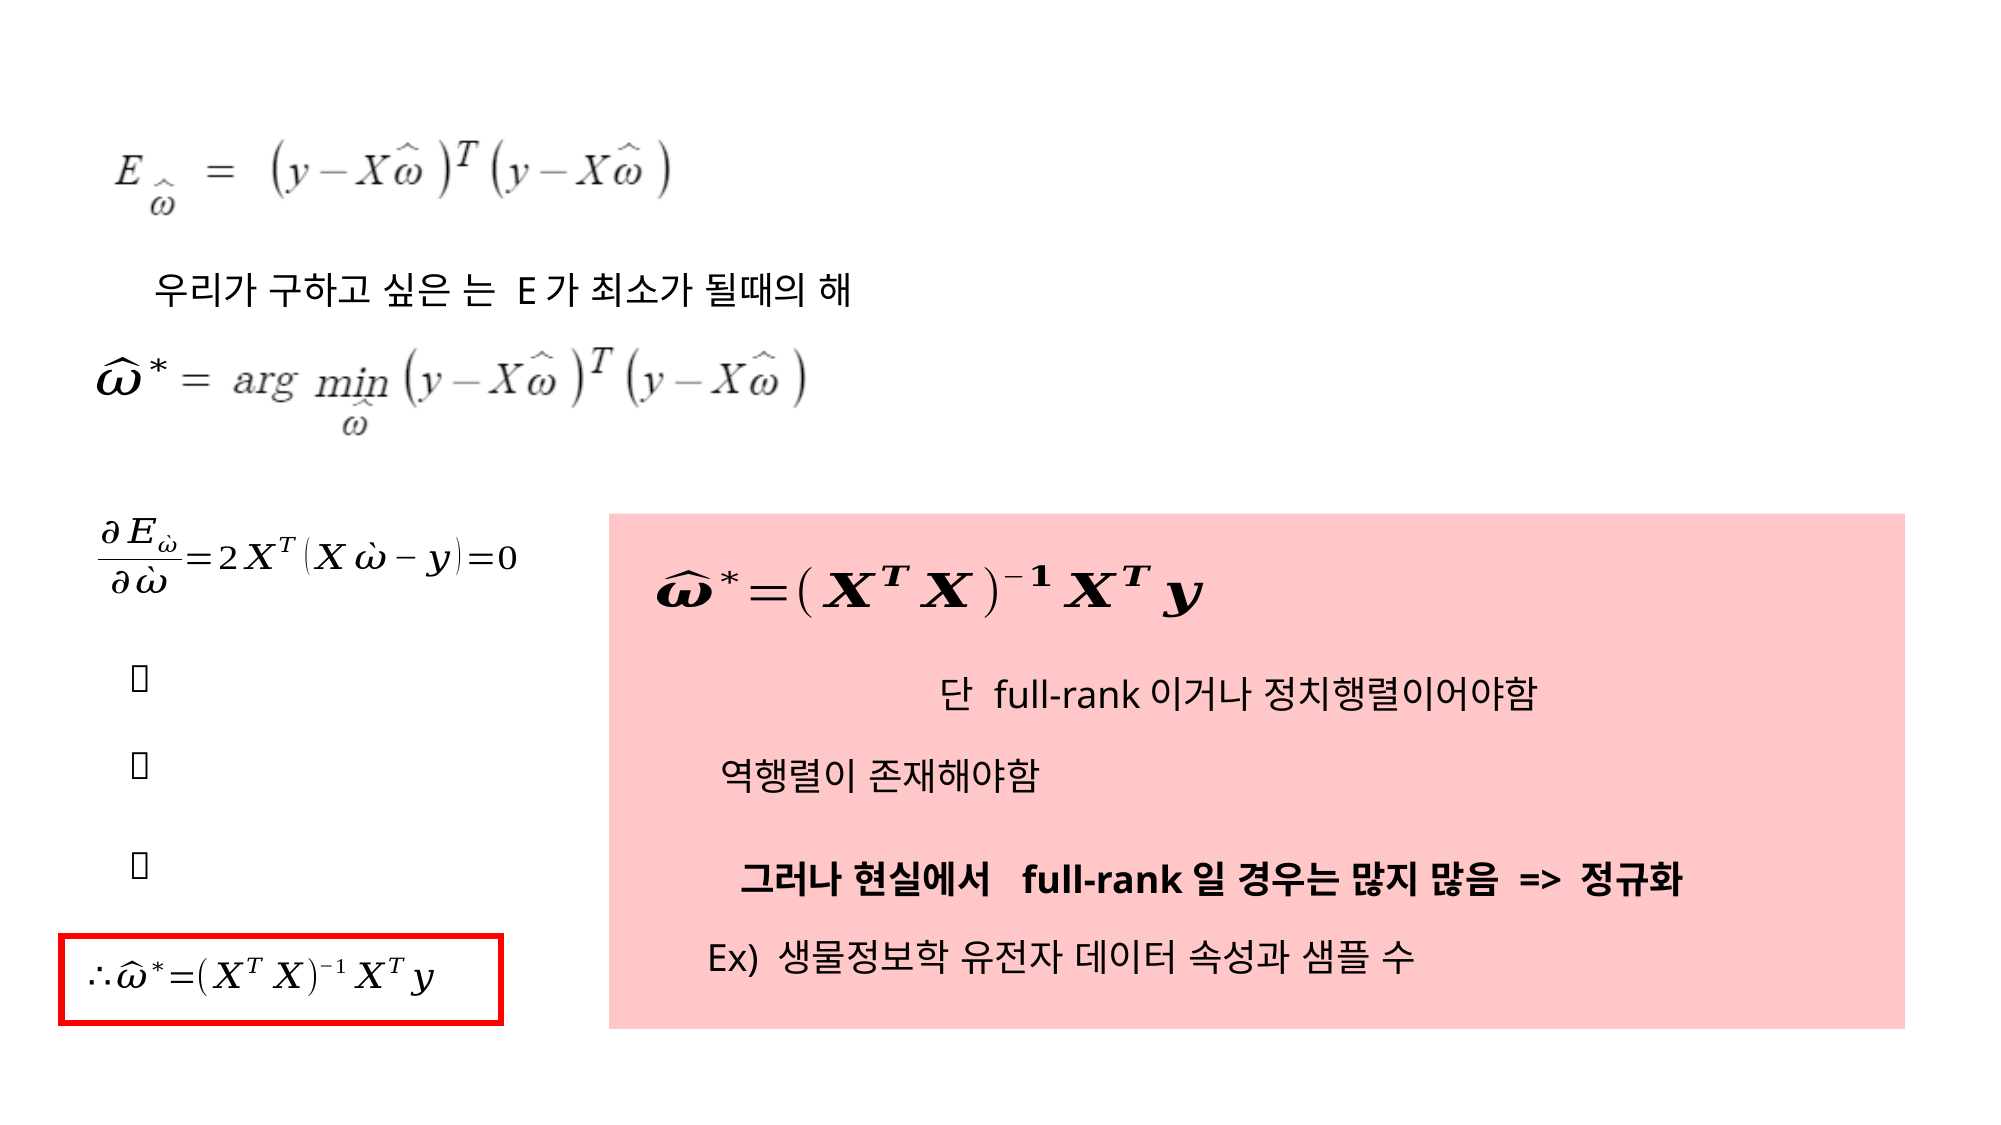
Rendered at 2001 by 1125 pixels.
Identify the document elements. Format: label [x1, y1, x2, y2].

text_box [95, 293, 893, 461]
text_box [609, 513, 1905, 1029]
picture [71, 87, 693, 275]
text_box [60, 935, 502, 1024]
